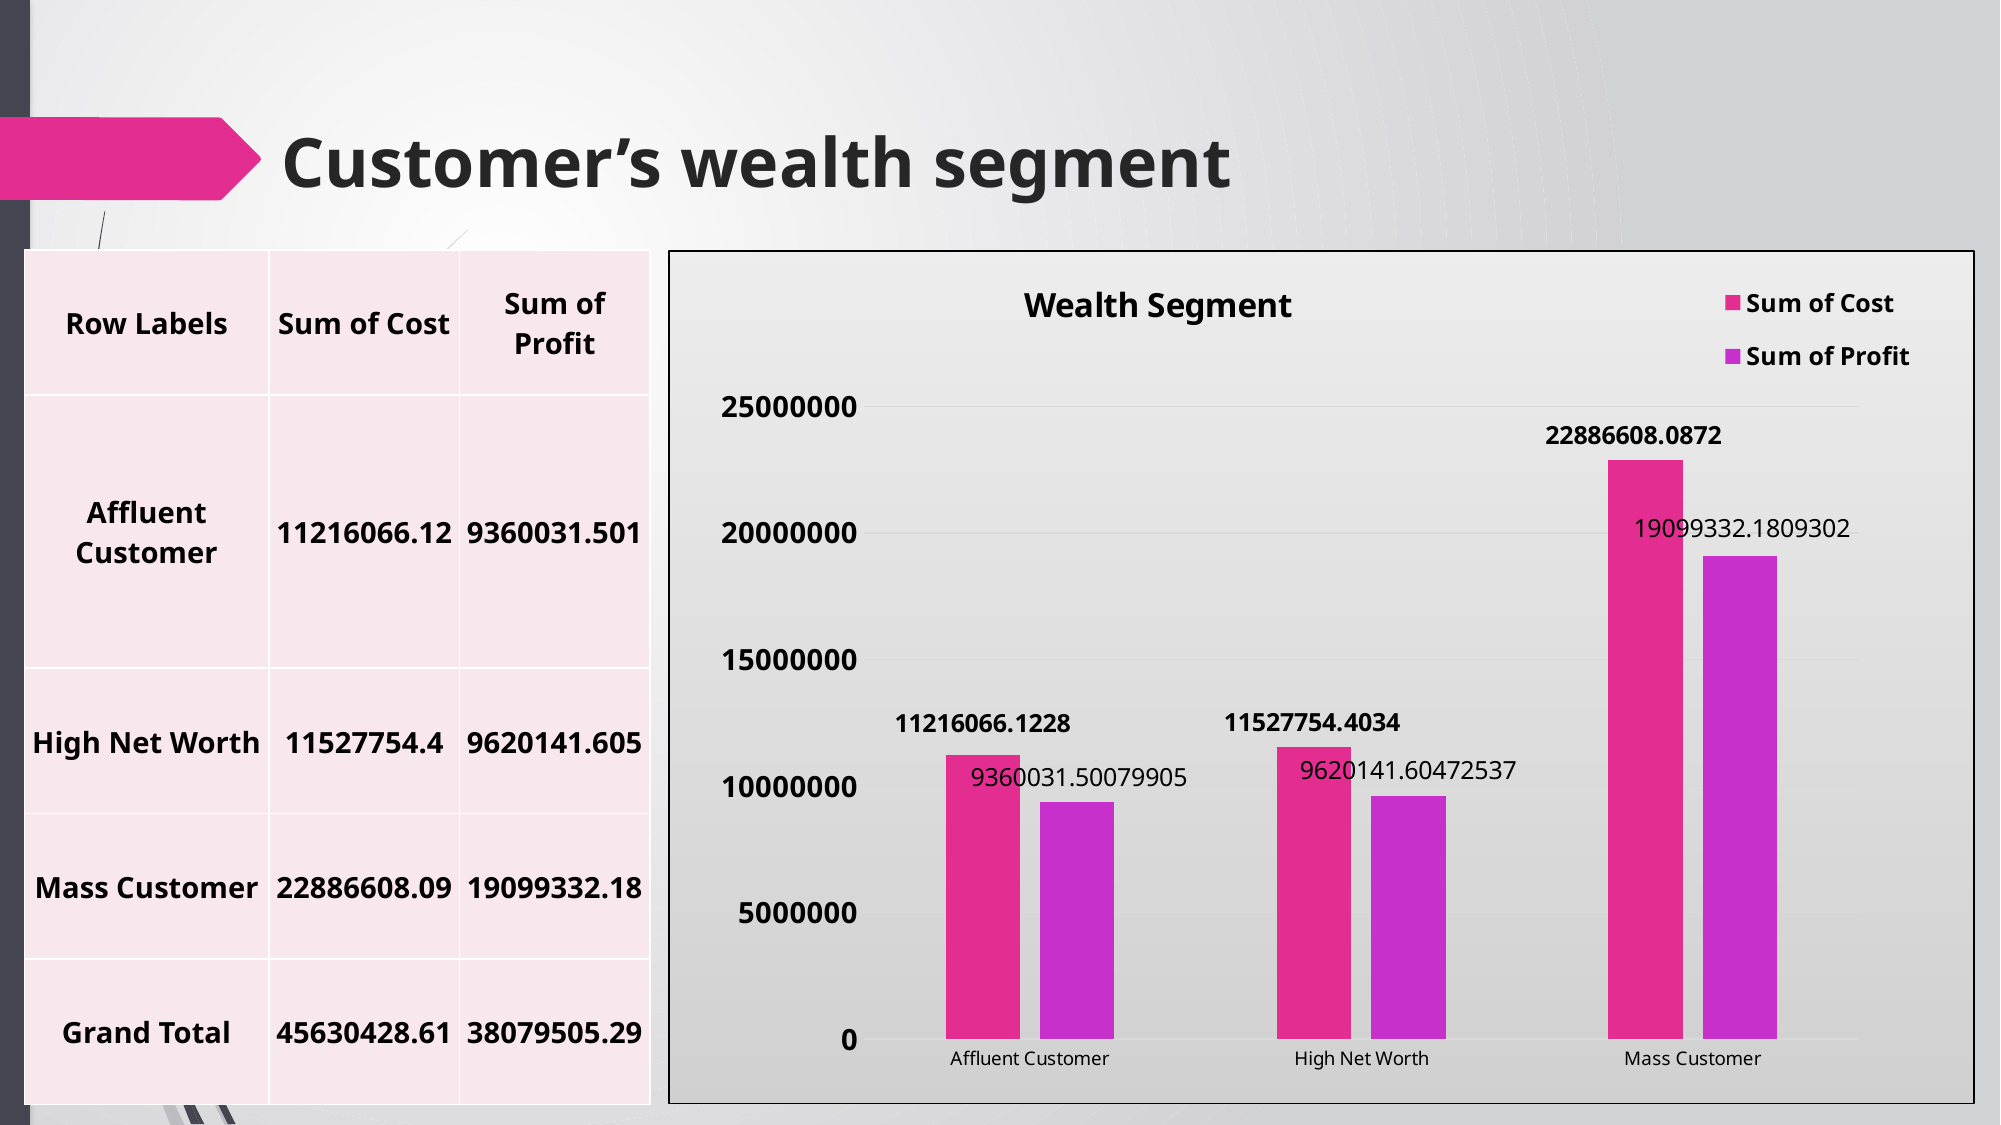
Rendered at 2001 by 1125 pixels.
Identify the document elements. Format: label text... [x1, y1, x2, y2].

table_cell 11216066.12 [270, 396, 459, 667]
title Customer’s wealth segment [266, 111, 1729, 210]
table_cell 19099332.18 [460, 814, 649, 958]
table_cell Mass Customer [25, 814, 268, 958]
table_header Row Labels [25, 251, 268, 394]
table_cell 22886608.09 [270, 814, 459, 958]
table_cell 11527754.4 [270, 669, 459, 813]
table_cell Affluent Customer [25, 396, 268, 667]
table_cell 9620141.605 [460, 669, 649, 813]
table_cell 9360031.501 [460, 396, 649, 667]
table_header Sum of Profit [460, 251, 649, 394]
table_cell 38079505.29 [460, 960, 649, 1104]
table_header Sum of Cost [270, 251, 459, 394]
table_cell High Net Worth [25, 669, 268, 813]
table_cell 45630428.61 [270, 960, 459, 1104]
table_cell Grand Total [25, 960, 268, 1104]
chart [667, 249, 1976, 1105]
